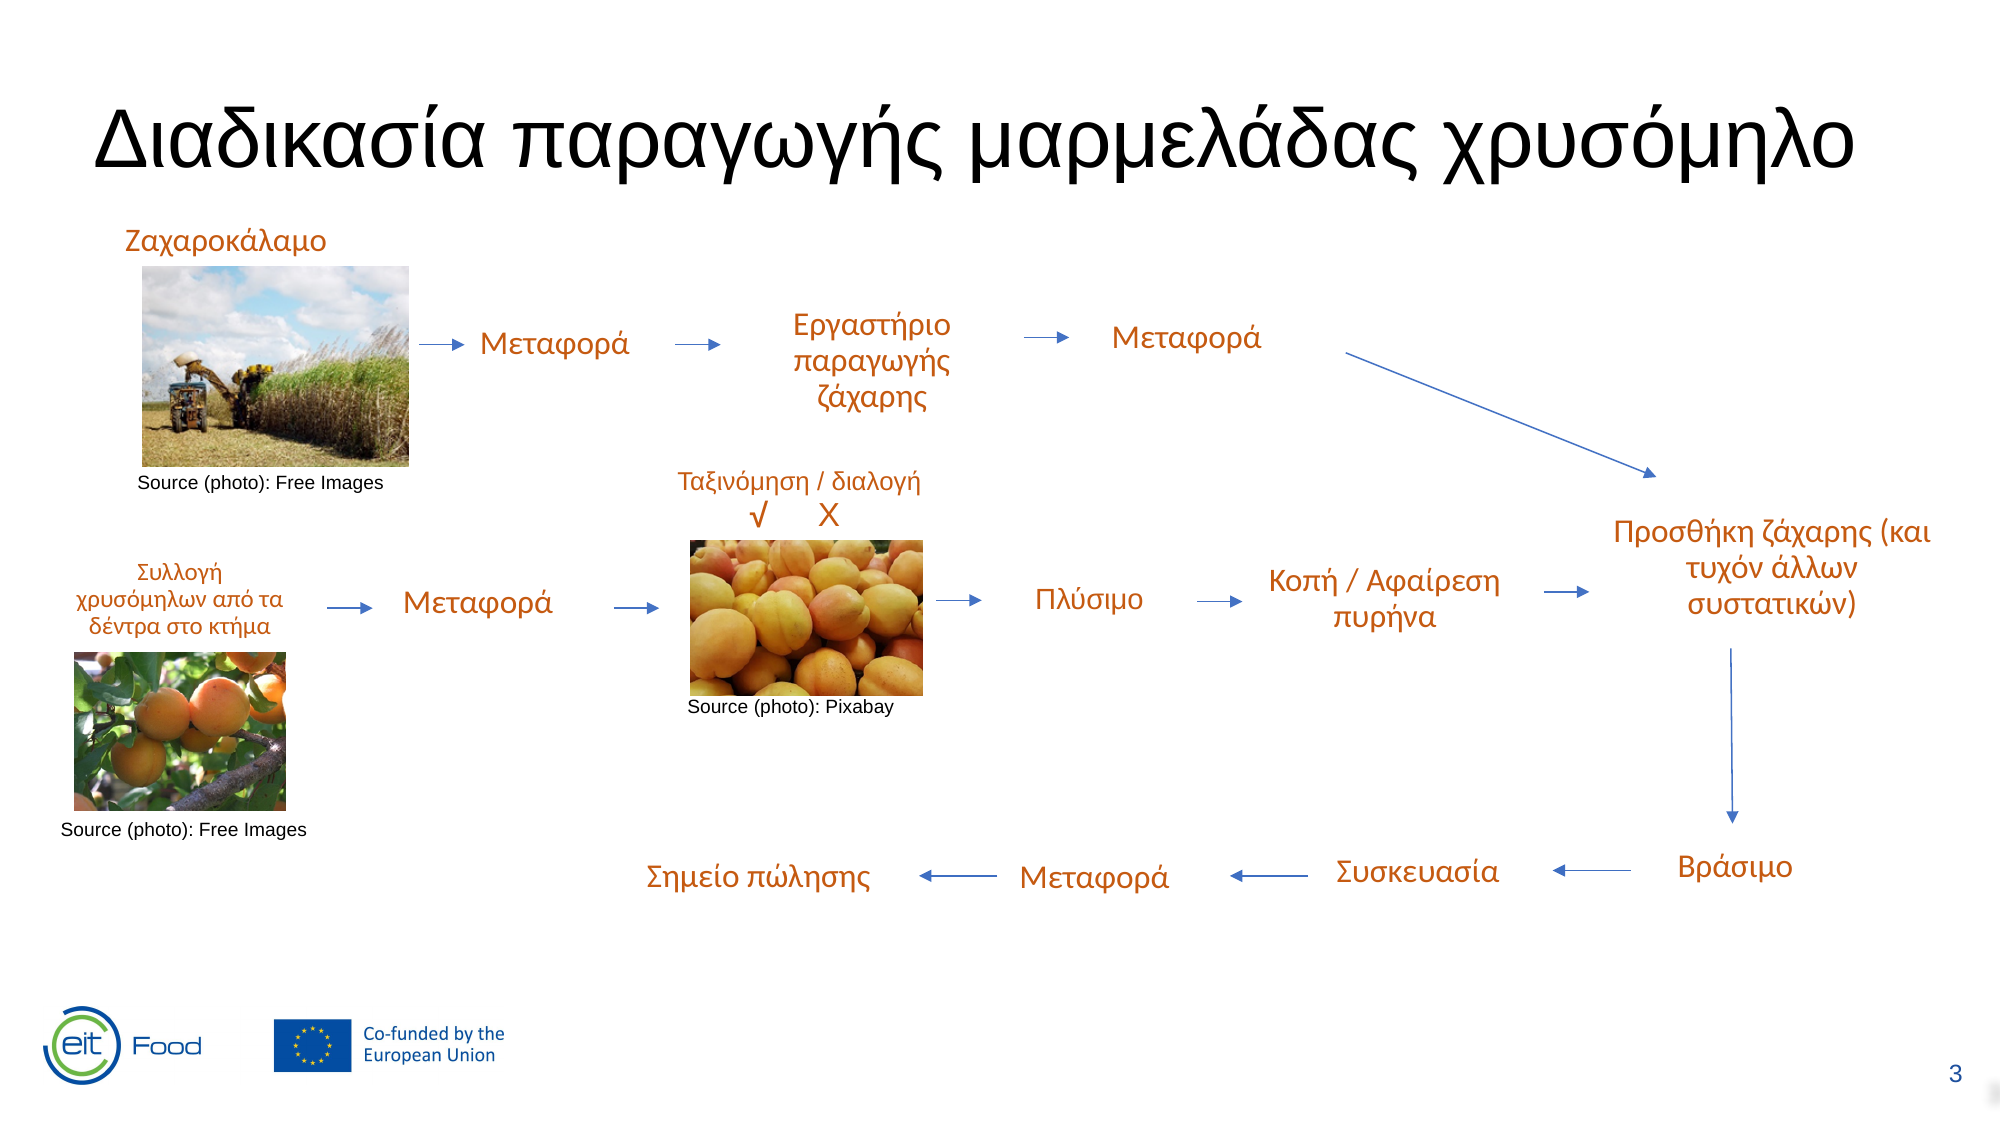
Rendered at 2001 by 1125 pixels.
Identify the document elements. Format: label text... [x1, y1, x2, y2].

picture [689, 540, 923, 696]
text_box X [803, 504, 872, 539]
text_box Συλλογή χρυσόμηλων από τα δέντρα στο κτήμα [55, 551, 305, 665]
text_box Πλύσιμο [999, 576, 1179, 627]
text_box Source (photo): Pixabay [672, 680, 922, 726]
text_box Προσθήκη ζάχαρης (και τυχόν άλλων συστατικών) [1593, 506, 1952, 631]
text_box Source (photo): Free Images [122, 446, 409, 502]
slide_number 3 [1527, 1042, 1978, 1103]
text_box Μεταφορά [387, 583, 599, 634]
text_box √ [734, 504, 803, 539]
text_box Ζαχαροκάλαμο [109, 215, 343, 276]
text_box Μεταφορά [1096, 319, 1346, 387]
text_box Βράσιμο [1580, 841, 1891, 900]
text_box Συσκευασία [1298, 846, 1538, 946]
picture [142, 266, 409, 468]
picture [43, 1006, 504, 1085]
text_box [1345, 352, 1657, 478]
text_box Ταξινόμηση / διαλογή [661, 460, 938, 504]
text_box Εργαστήριο παραγωγής ζάχαρης [734, 299, 1011, 424]
text_box Σημείο πώλησης [603, 851, 914, 934]
text_box Μεταφορά [464, 325, 676, 412]
text_box Source (photo): Free Images [45, 803, 356, 848]
picture [74, 652, 286, 811]
text_box Μεταφορά [1004, 859, 1216, 946]
text_box Κοπή / Αφαίρεση πυρήνα [1230, 556, 1541, 643]
text_box Διαδικασία παραγωγής μαρμελάδας χρυσόμηλο [0, 38, 1952, 193]
